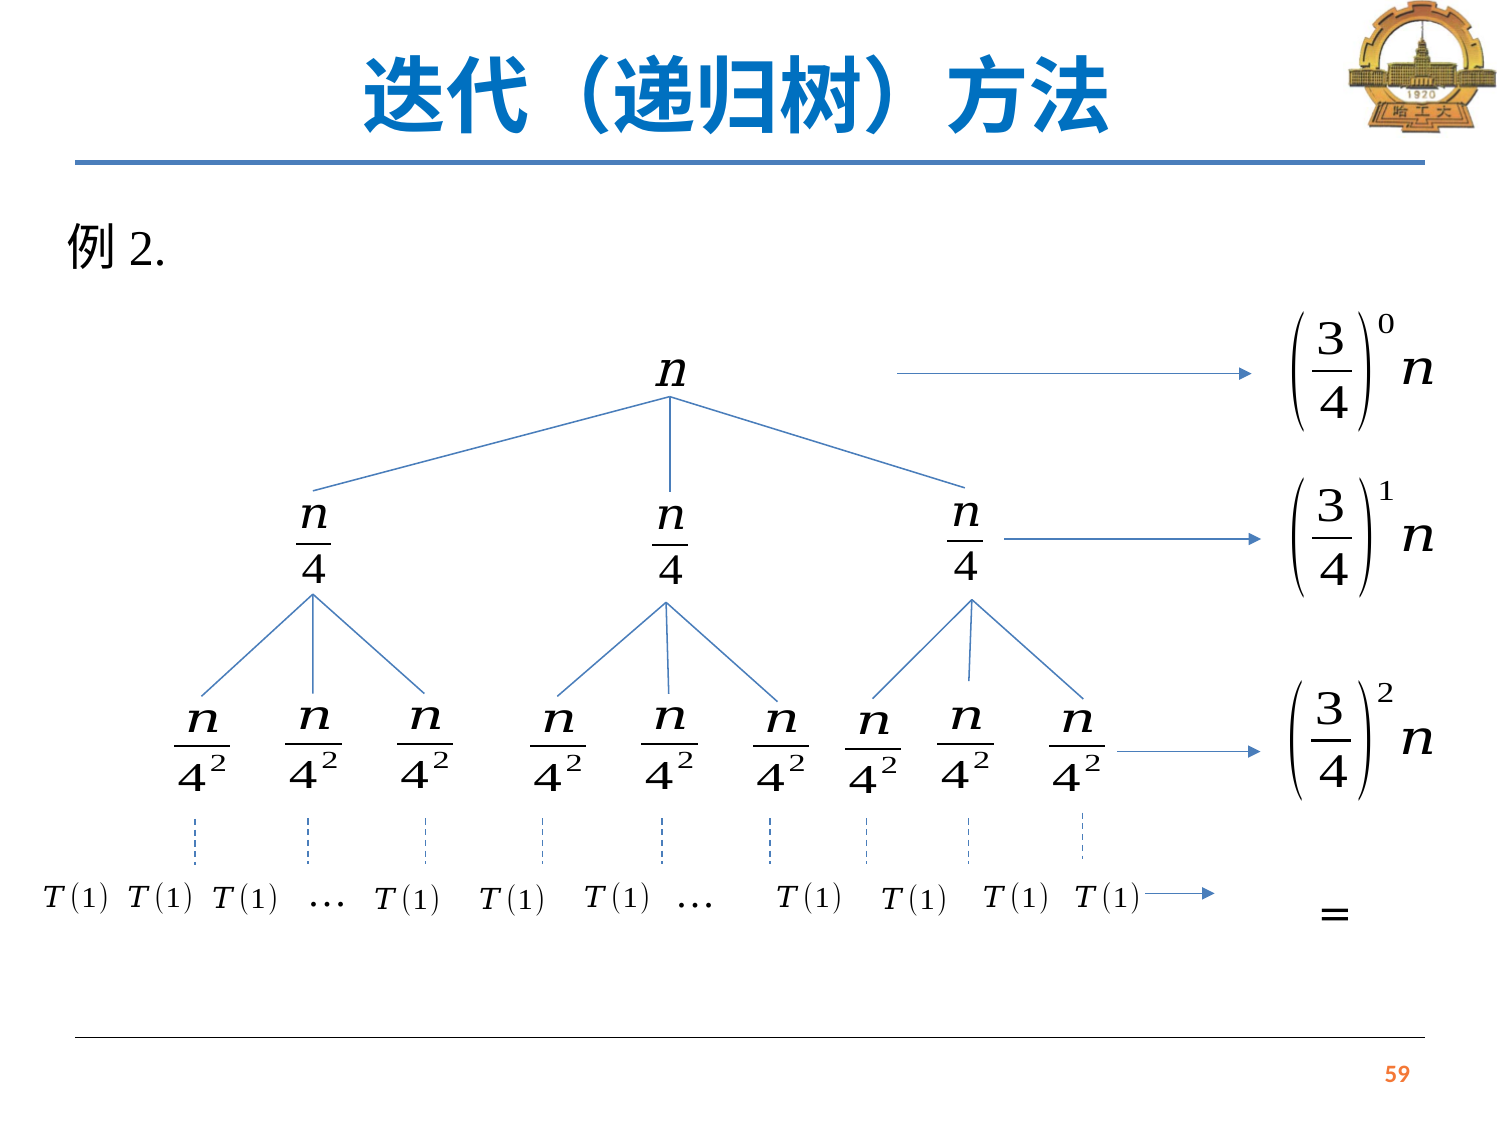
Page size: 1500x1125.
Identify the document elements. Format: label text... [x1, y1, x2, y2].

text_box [201, 593, 311, 697]
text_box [312, 396, 668, 492]
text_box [971, 599, 1084, 700]
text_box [312, 593, 425, 694]
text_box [665, 602, 778, 702]
title 迭代（递归树）方法 [62, 7, 1413, 178]
picture [1340, 0, 1500, 138]
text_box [669, 396, 965, 489]
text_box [872, 599, 966, 699]
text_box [556, 602, 661, 697]
text_box n [653, 336, 686, 395]
slide_number 59 [1074, 1042, 1425, 1103]
